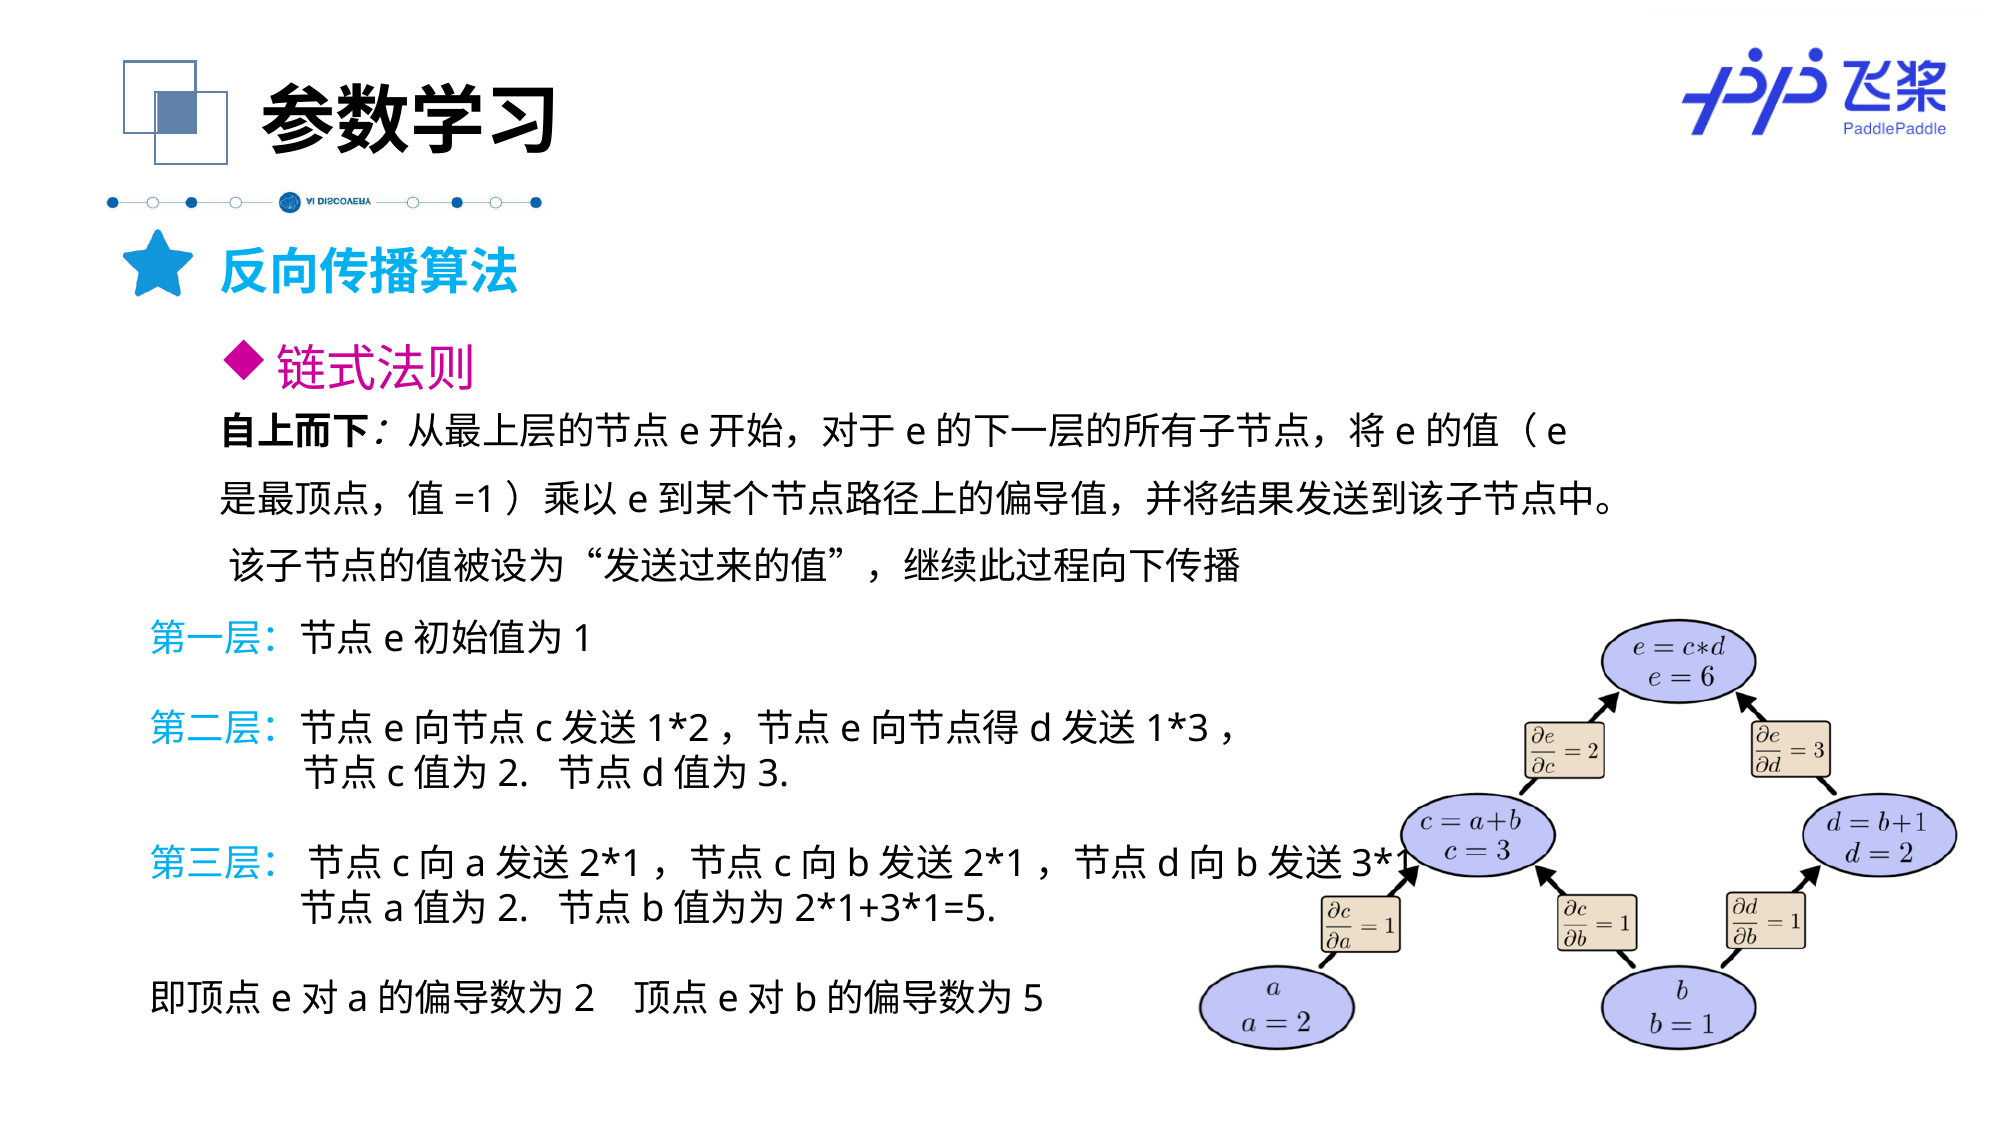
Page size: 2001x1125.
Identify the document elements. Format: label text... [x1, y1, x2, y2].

picture [95, 180, 550, 304]
text_box 参数学习 [245, 65, 616, 171]
text_box 链式法则 [204, 313, 1604, 404]
picture [1184, 606, 1967, 1055]
picture [1635, 0, 1988, 173]
text_box 自上而下：从最上层的节点e开始，对于e的下一层的所有子节点，将e的值（e是最顶点，值=1）乘以e到某个节点路径上的偏导值，并将结果发送到该子节点中。 该子节点的值被设为“发送过来的值”，继续此过程向下传播 [205, 377, 1622, 595]
text_box 第一层：节点e初始值为1 第二层：节点e向节点c发送1*2，节点e向节点得d发送1*3， 节点c值为2. 节点d值为3. 第三层： 节点c向a发送2*1，节点c向b发送2*1，节点d向b发送3*1 节点a值为2. 节点b值为为2*1+3*1=5. 即顶点e对a的偏导数为2 顶点e对b的偏导数为5 [134, 606, 1184, 1027]
text_box 反向传播算法 [205, 217, 783, 308]
